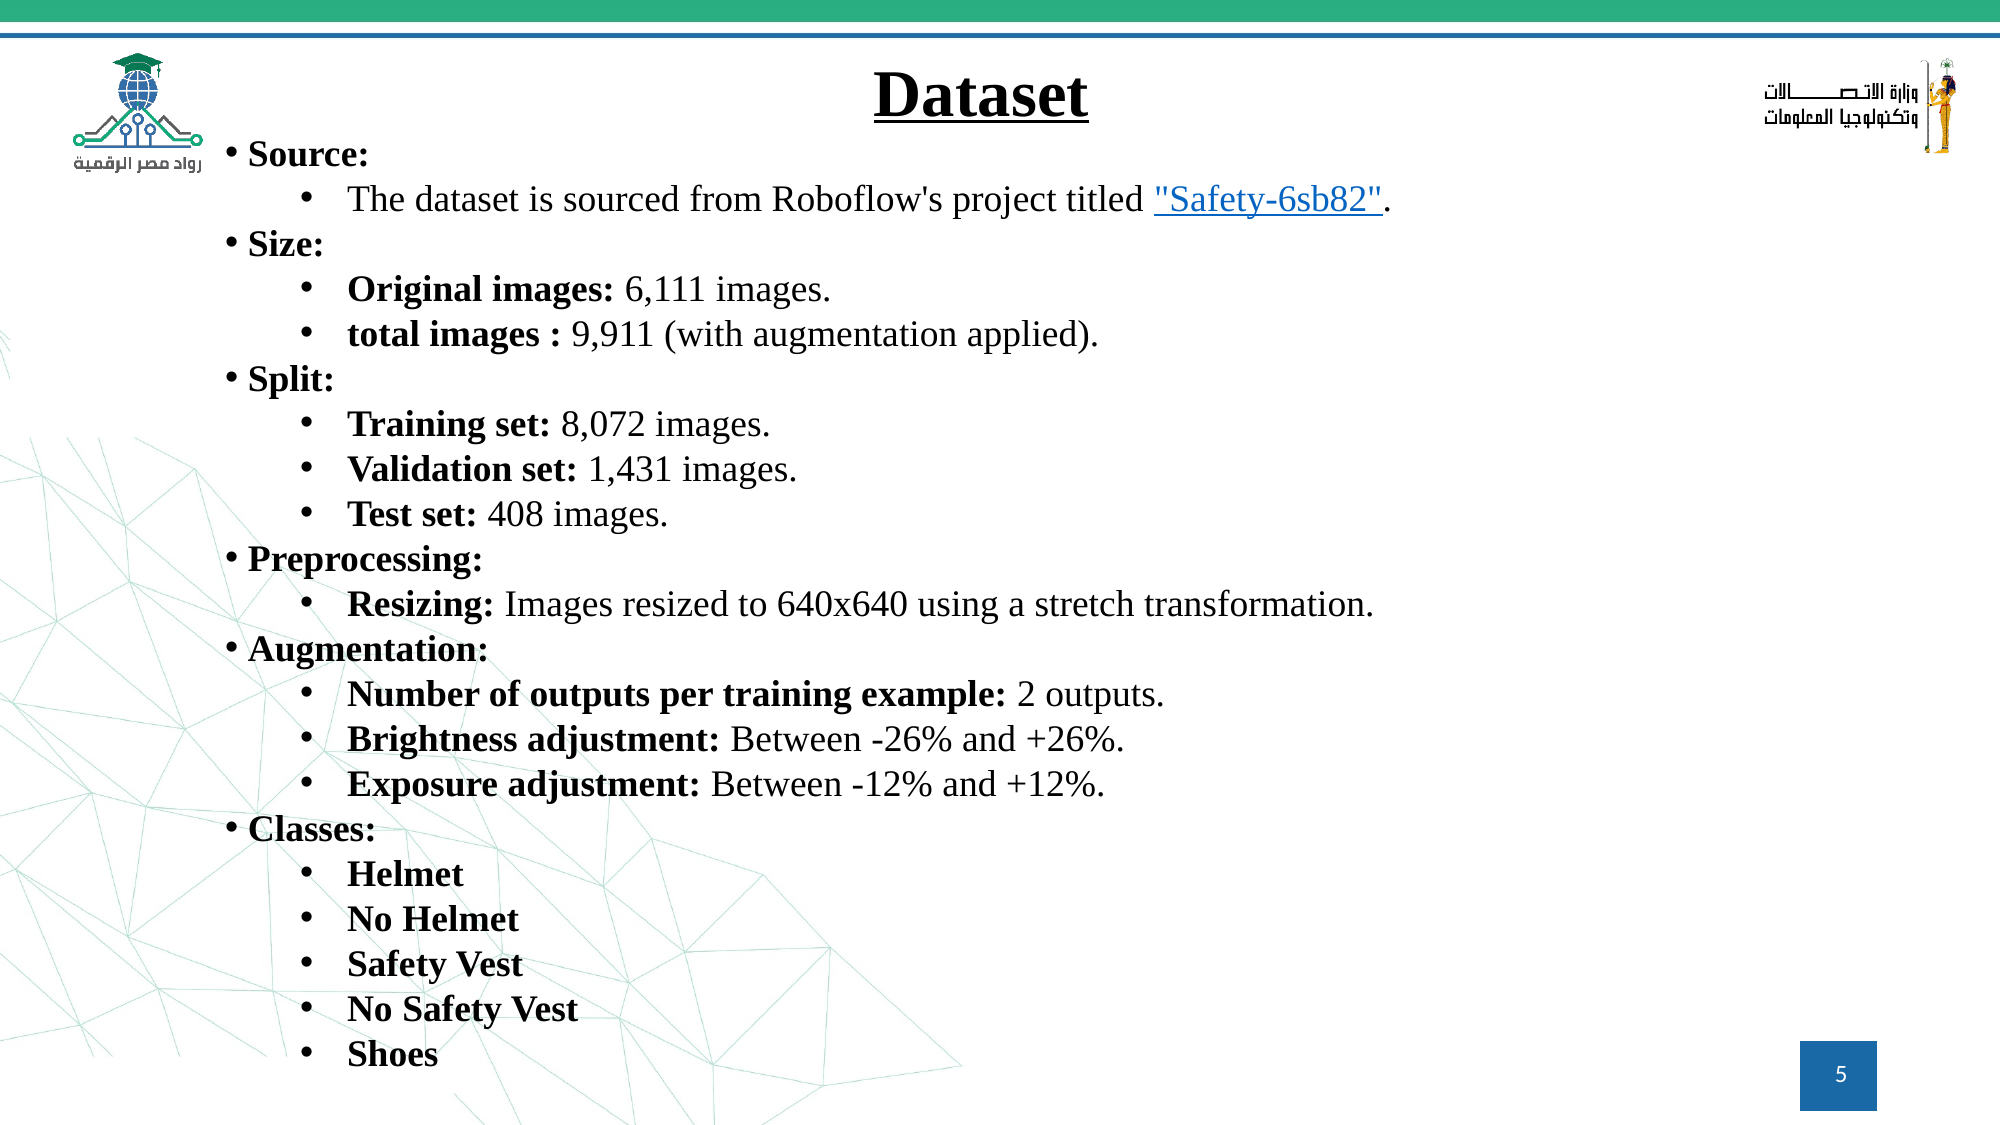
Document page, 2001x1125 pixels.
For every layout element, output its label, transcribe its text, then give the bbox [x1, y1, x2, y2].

slide_number 5 [1753, 1042, 1863, 1103]
text_box Dataset Source: The dataset is sourced from Roboflow's project titled "Safety-6sb82". Size: Original images: 6,111 images. total images : 9,911 (with augmentation applied). Split: Training set: 8,072 images. Validation set: 1,431 images. Test set: 408 images. Preprocessing: Resizing: Images resized to 640x640 using a stretch transformation. Augmentation: Number of outputs per training example: 2 outputs. Brightness adjustment: Between -26% and +26%. Exposure adjustment: Between -12% and +12%. Classes: Helmet No Helmet Safety Vest No Safety Vest Shoes [210, 42, 1753, 1125]
picture [0, 0, 2000, 1125]
